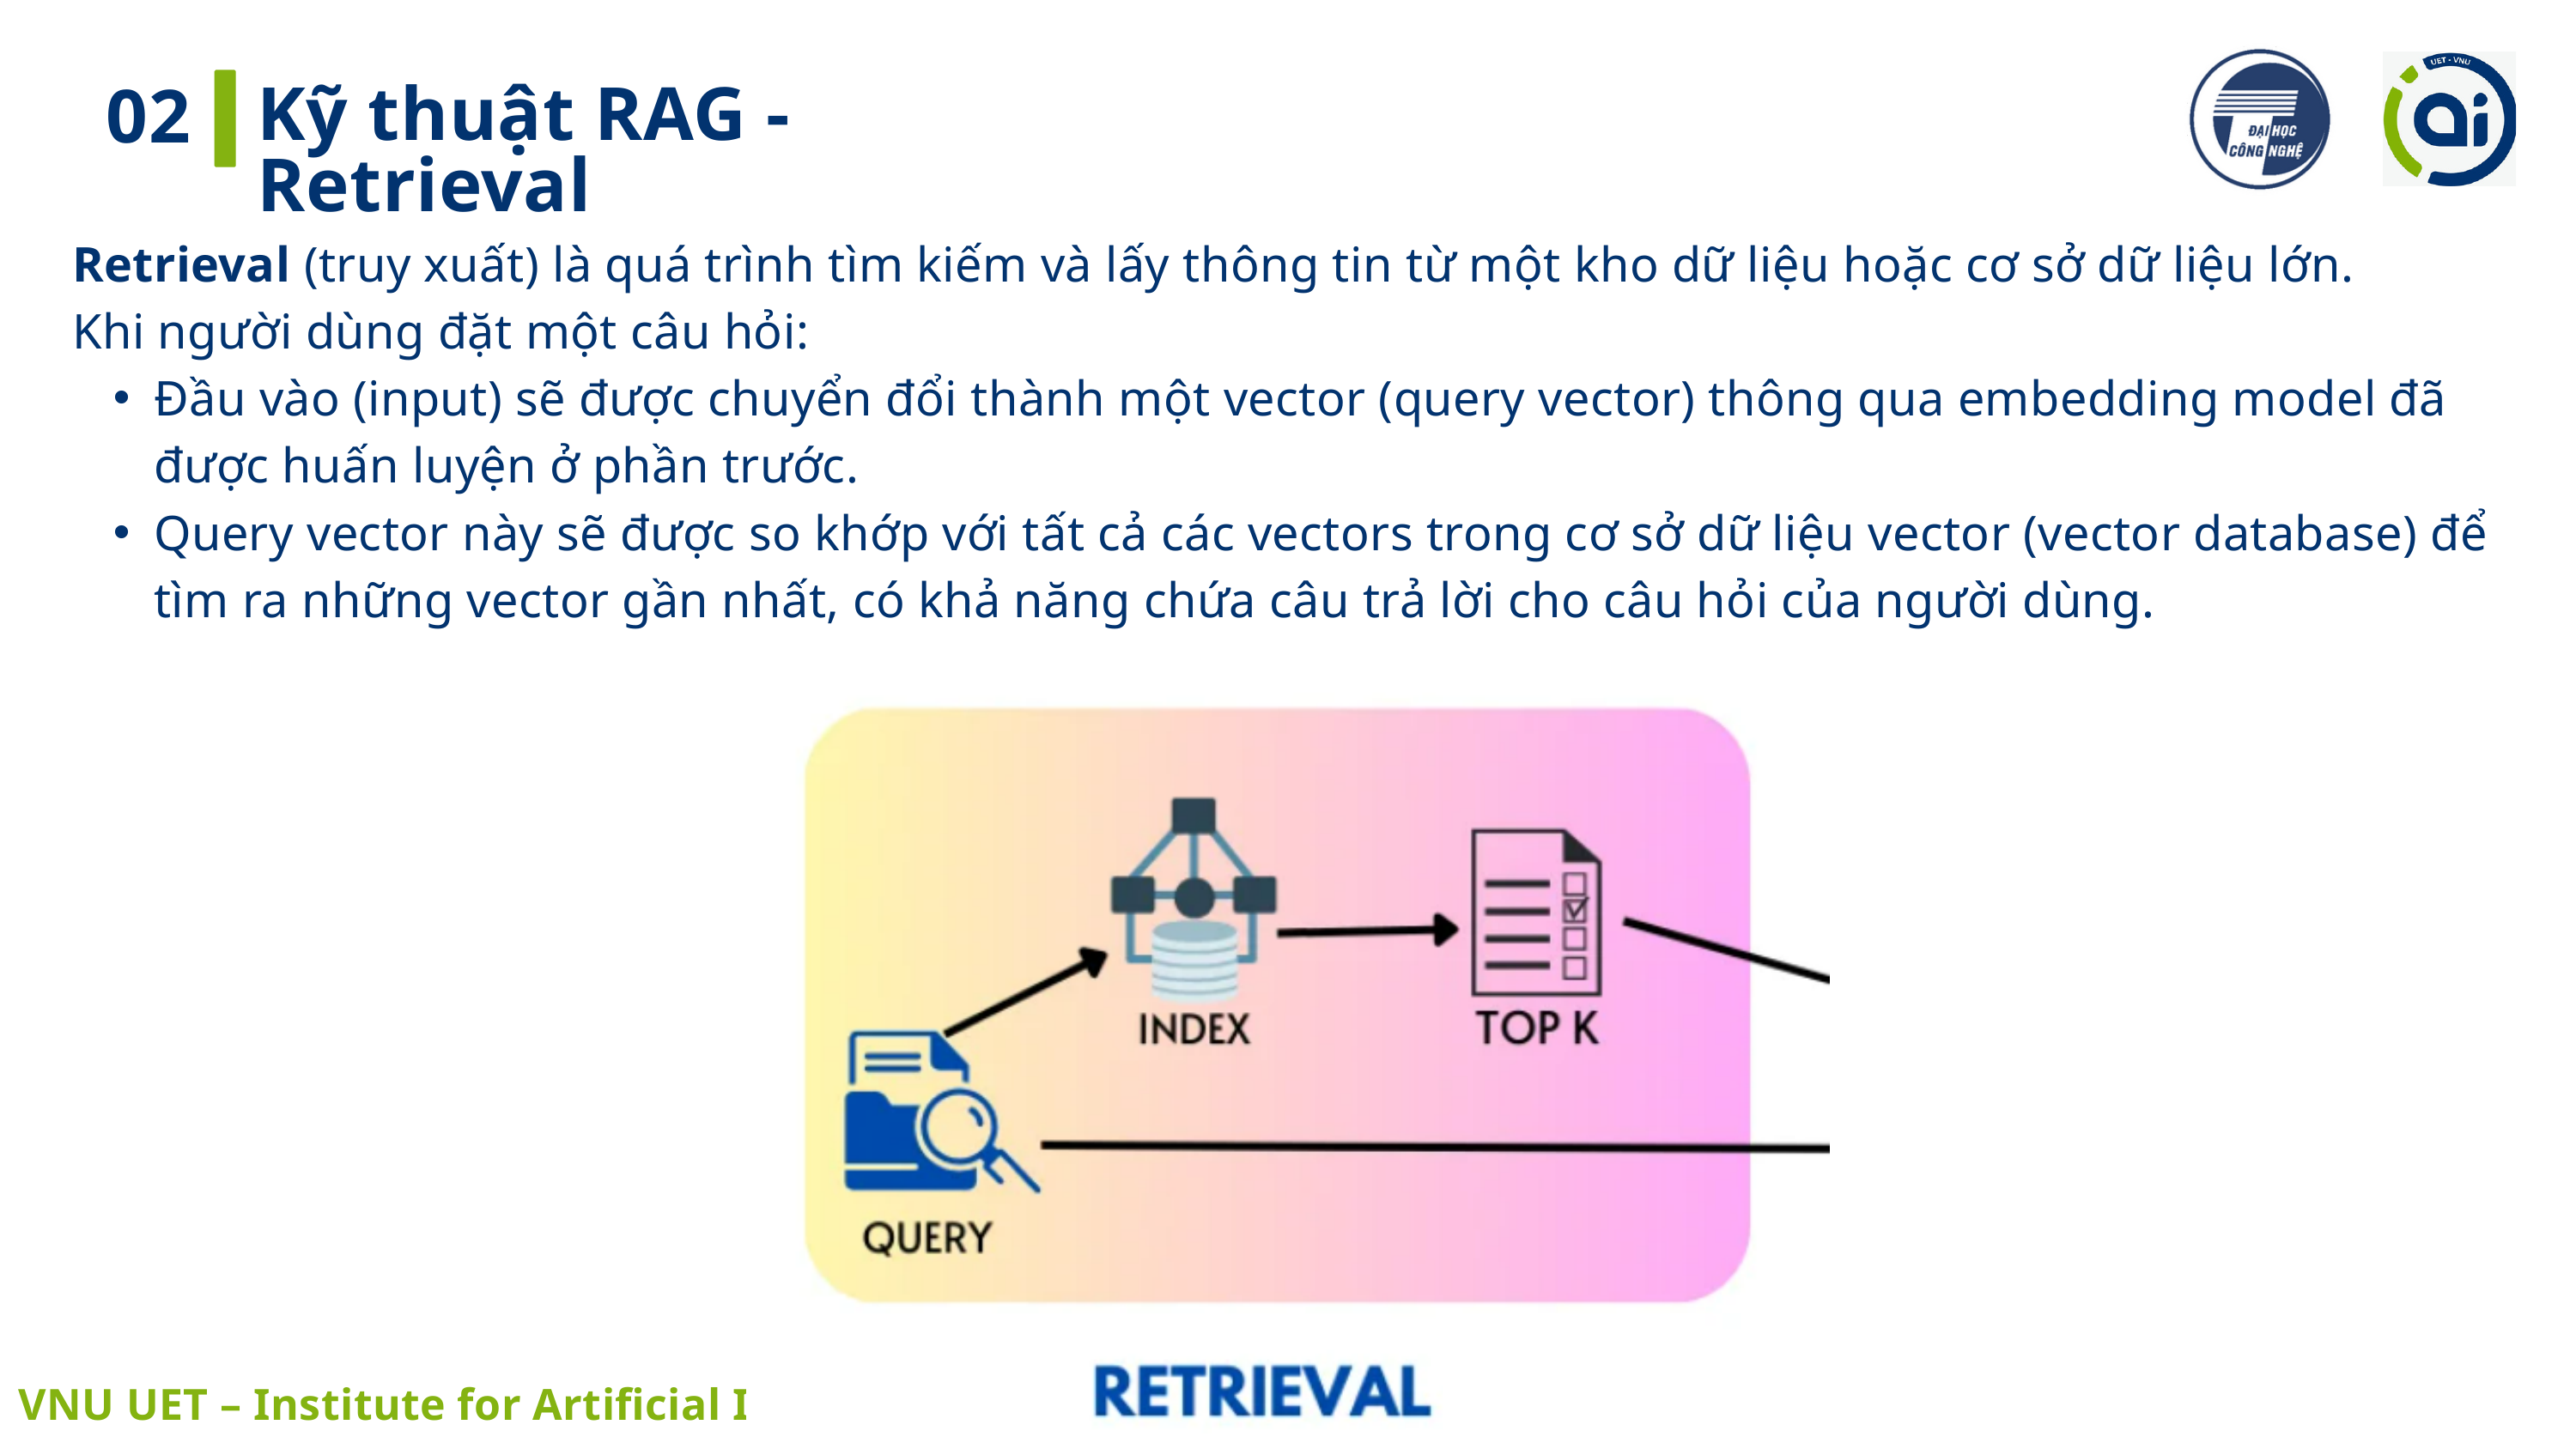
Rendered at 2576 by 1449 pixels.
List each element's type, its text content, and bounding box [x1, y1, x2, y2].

text_box [746, 692, 1830, 1371]
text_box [103, 3, 1134, 234]
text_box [0, 1371, 2576, 1449]
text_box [2182, 40, 2517, 197]
text_box Retrieval (truy xuất) là quá trình tìm kiếm và lấy thông tin từ một kho dữ liệu hoặc cơ sở dữ liệu lớn. Khi người dùng đặt một câu hỏi: Đầu vào (input) sẽ được chuyển đổi thành một vector (query vector) thông qua embedding model đã được huấn luyện ở phần trước. Query vector này sẽ được so khớp với tất cả các vectors trong cơ sở dữ liệu vector (vector database) để tìm ra những vector gần nhất, có khả năng chứa câu trả lời cho câu hỏi của người dùng. [72, 224, 2576, 692]
